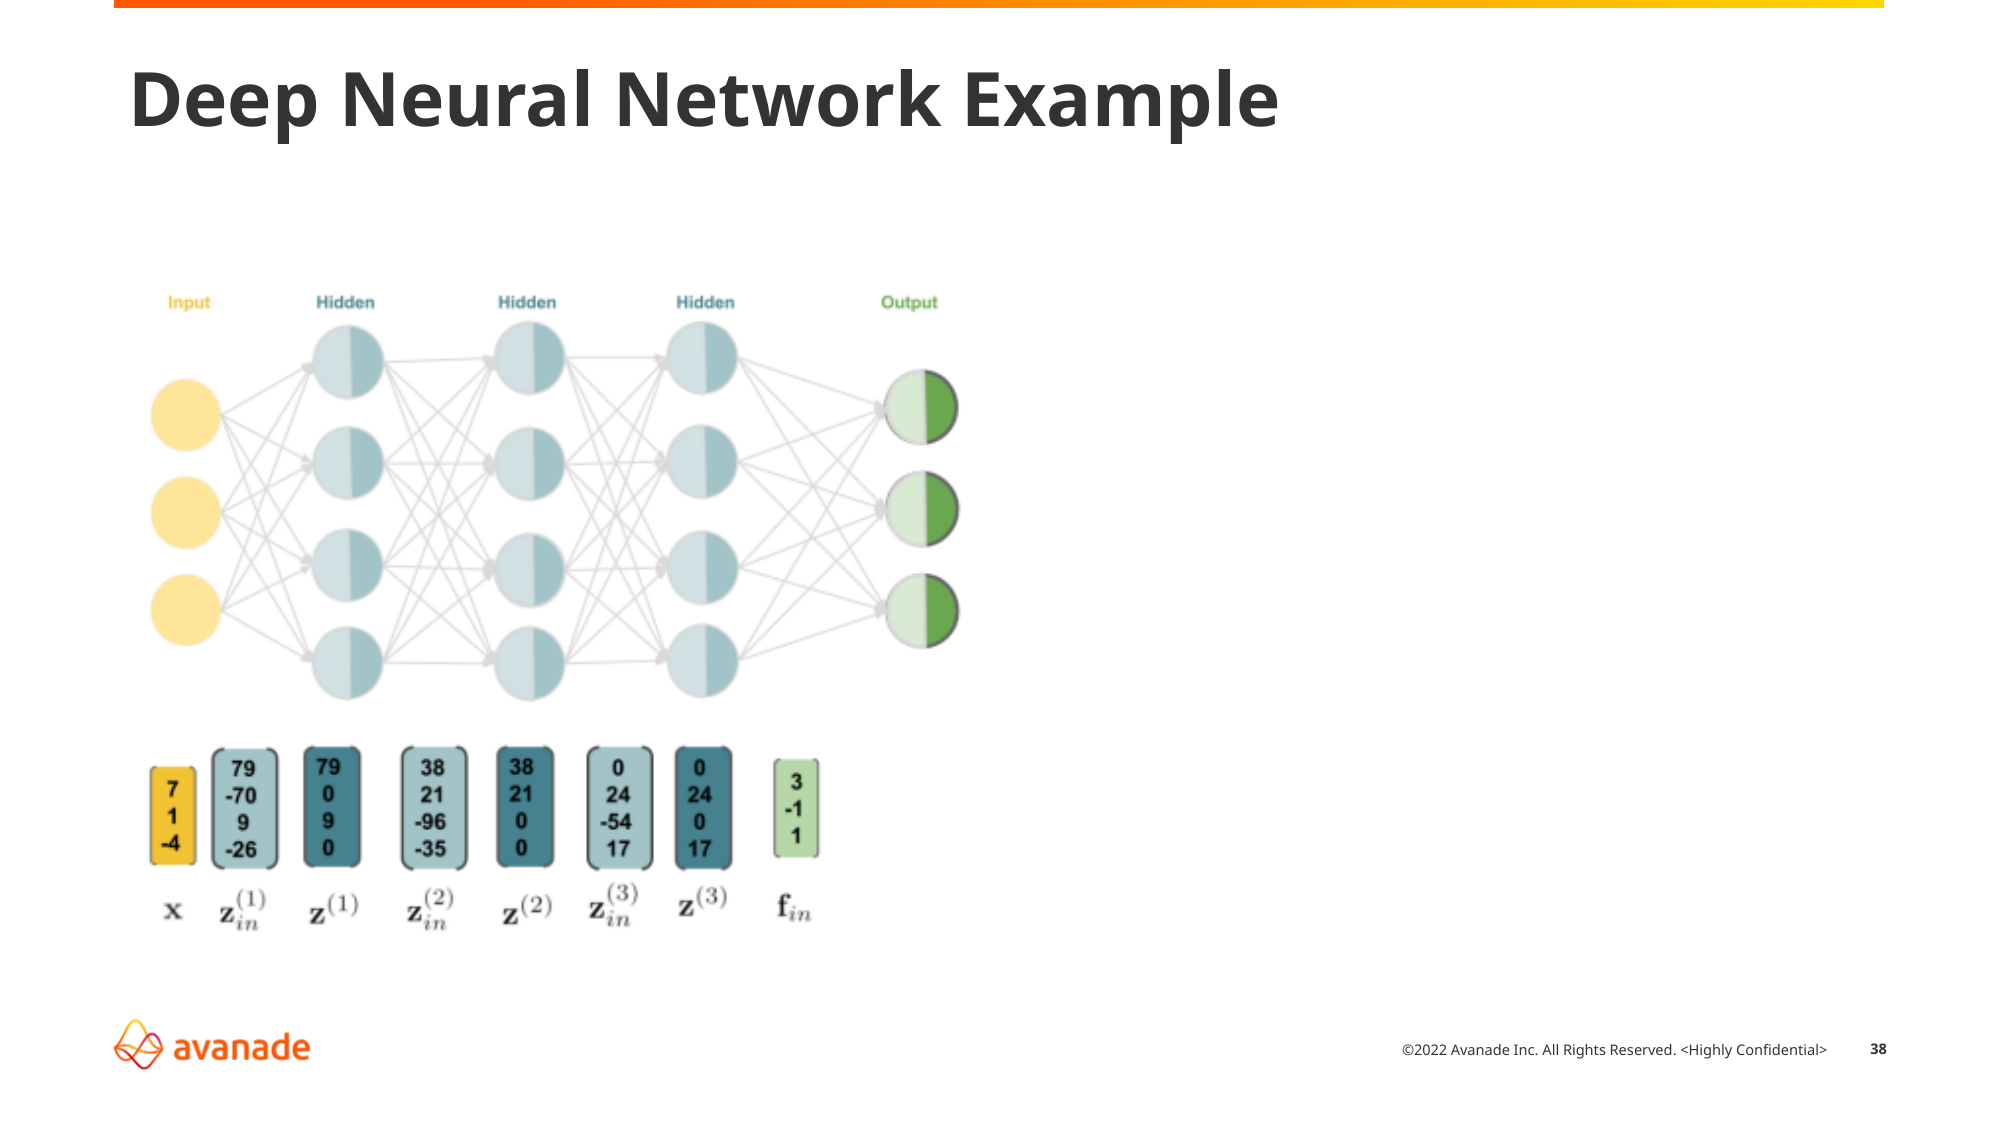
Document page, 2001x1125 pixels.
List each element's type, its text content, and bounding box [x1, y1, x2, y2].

picture [113, 249, 1013, 964]
title Deep Neural Network Example [113, 54, 1883, 219]
picture [93, 999, 339, 1090]
